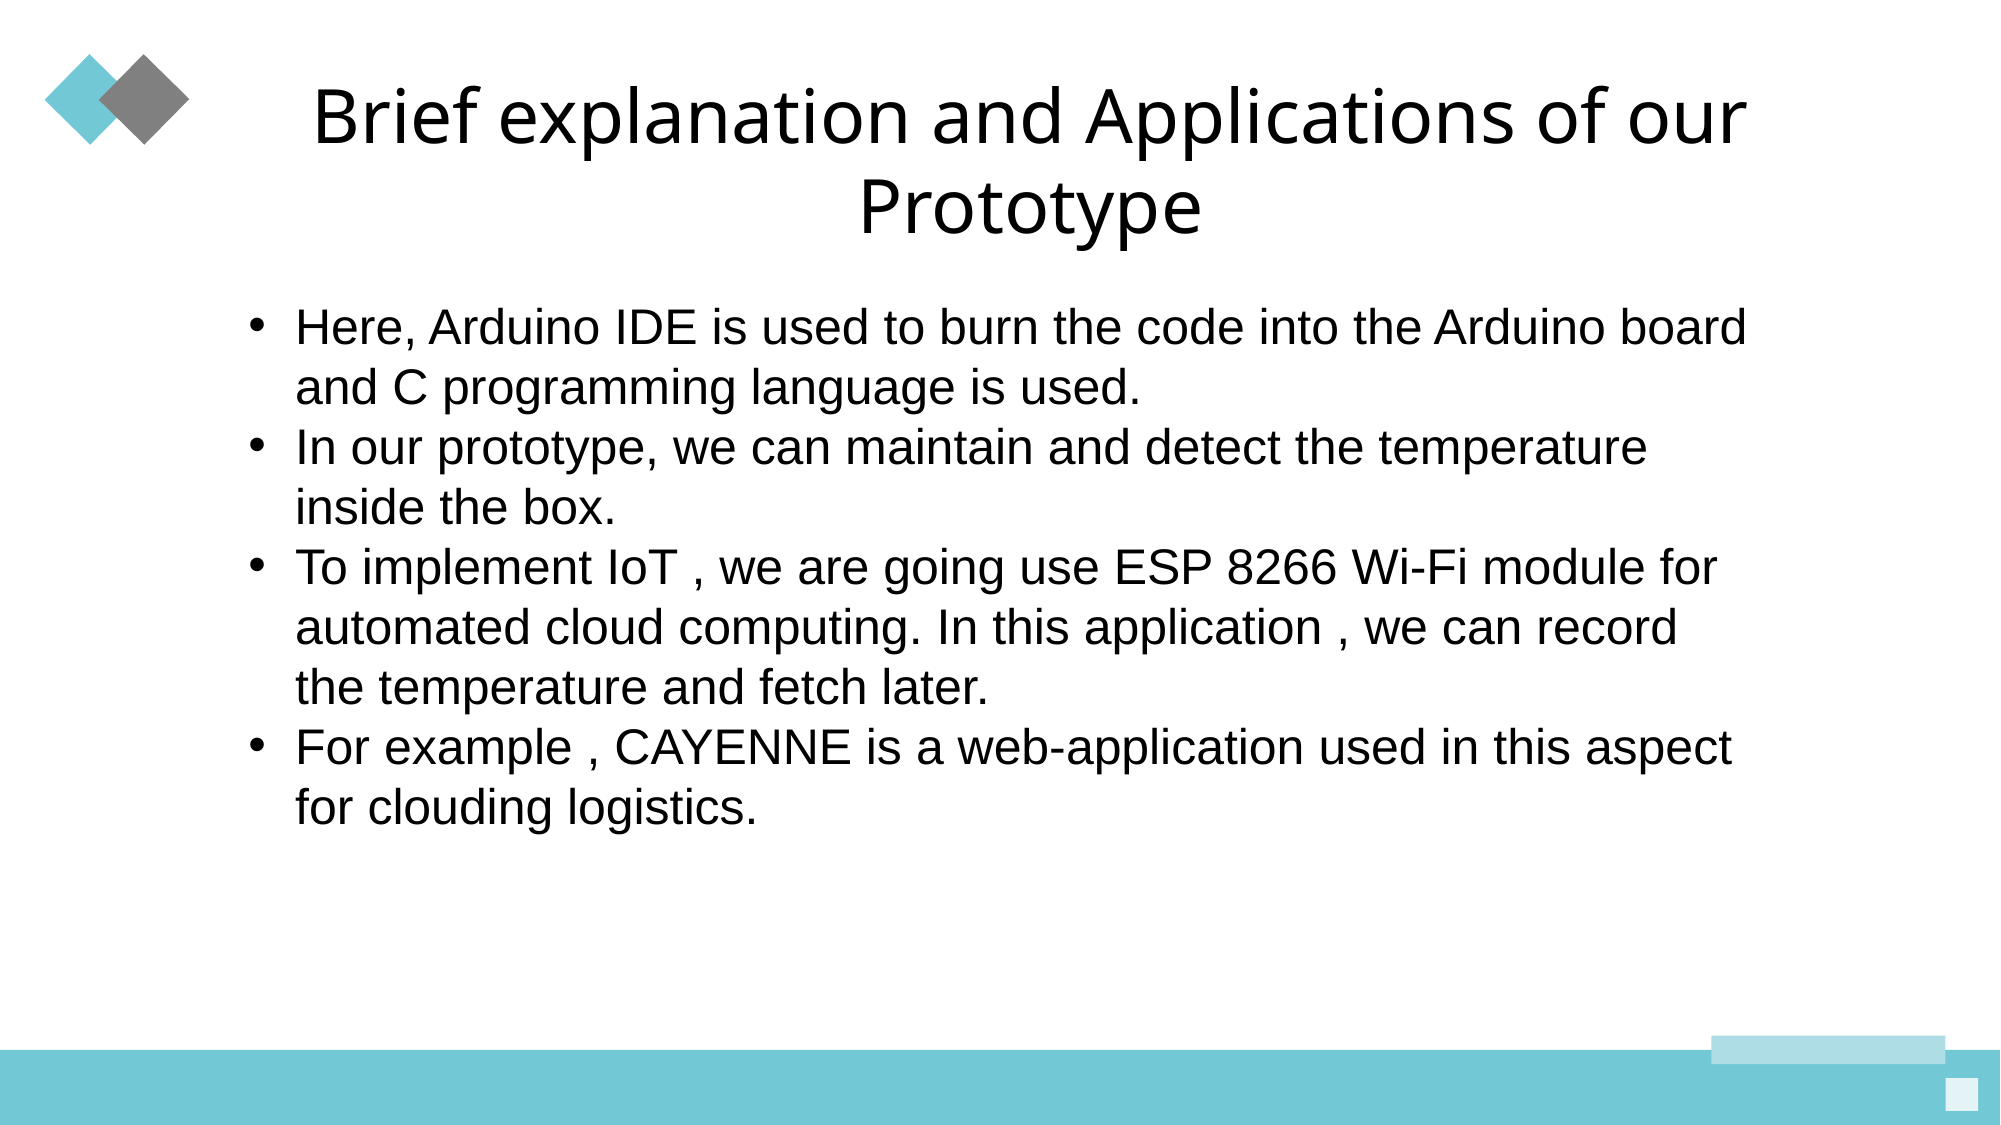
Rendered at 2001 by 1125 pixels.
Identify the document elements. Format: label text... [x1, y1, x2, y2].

text_box [97, 52, 191, 147]
text_box [43, 52, 117, 147]
text_box Brief explanation and Applications of our Prototype [214, 61, 1847, 257]
text_box [1945, 1077, 1979, 1112]
text_box Here, Arduino IDE is used to burn the code into the Arduino board and C programming language is used. In our prototype, we can maintain and detect the temperature inside the box. To implement IoT , we are going use ESP 8266 Wi-Fi module for automated cloud computing. In this application , we can record the temperature and fetch later. For example , CAYENNE is a web-application used in this aspect for clouding logistics. [233, 286, 1767, 902]
text_box [1710, 1035, 1946, 1065]
text_box [0, 1049, 2000, 1125]
